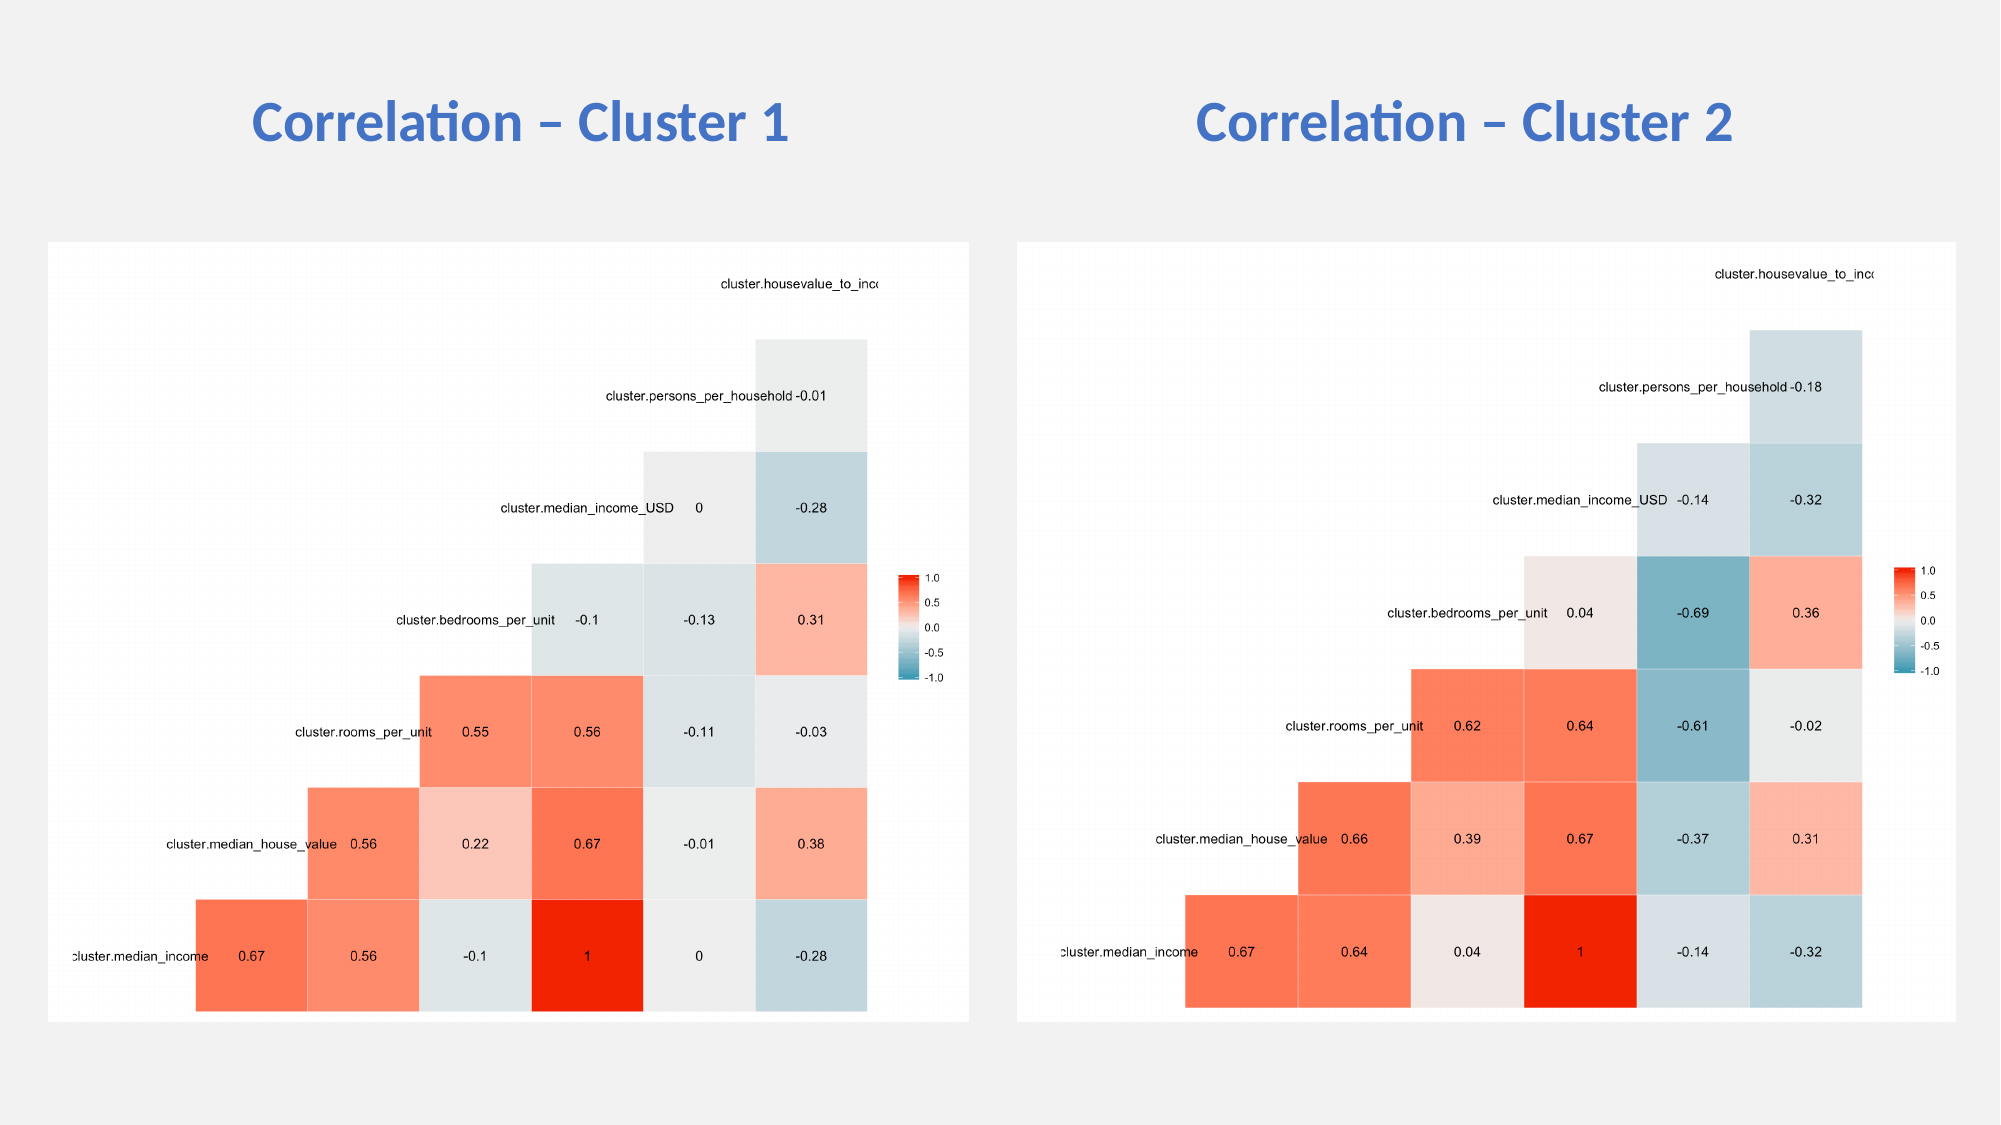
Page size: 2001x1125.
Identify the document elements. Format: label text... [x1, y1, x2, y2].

text_box Correlation – Cluster 2 [1017, 75, 1913, 161]
text_box Correlation – Cluster 1 [73, 75, 969, 161]
picture [47, 242, 969, 1022]
picture [1017, 242, 1956, 1022]
